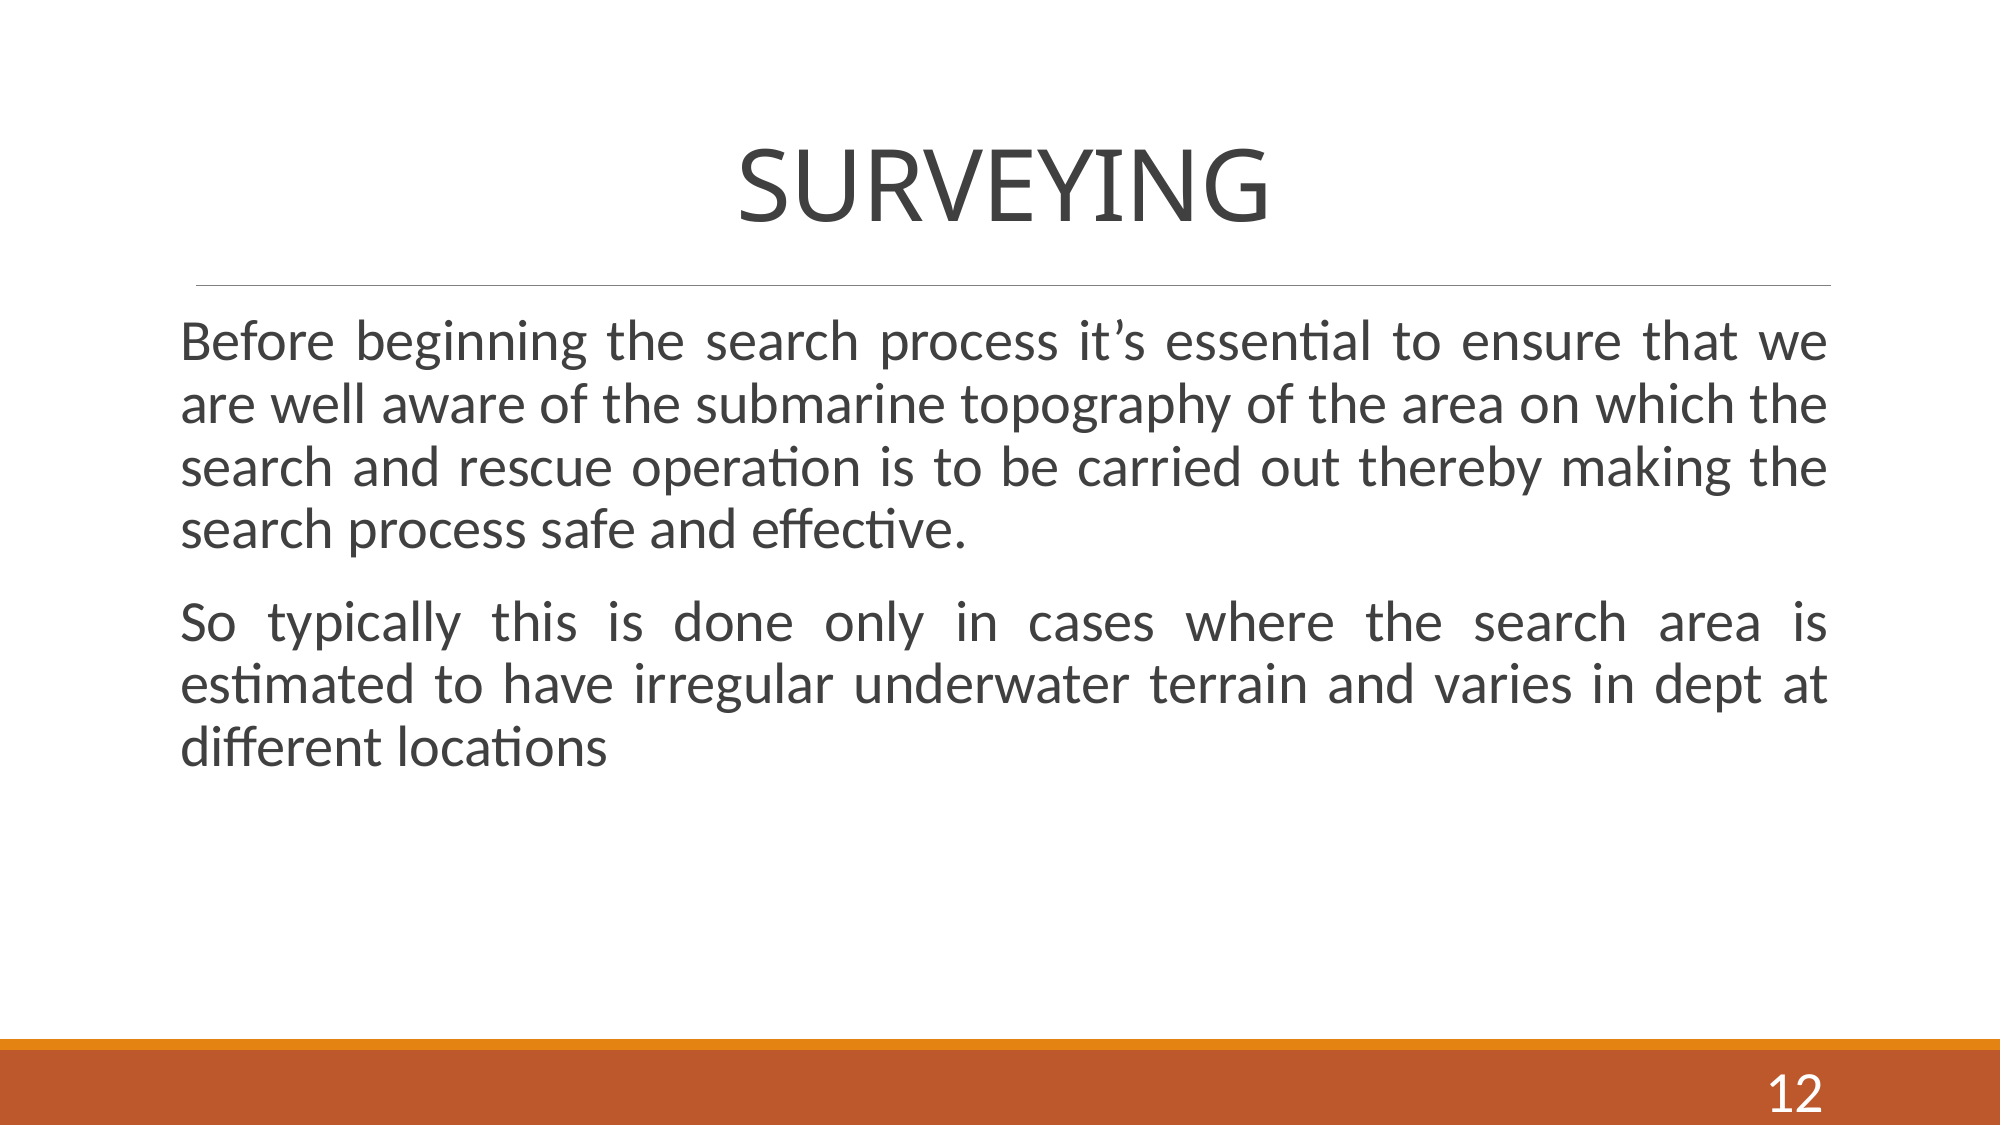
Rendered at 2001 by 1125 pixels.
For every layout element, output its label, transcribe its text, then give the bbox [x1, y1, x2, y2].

slide_number 12 [1624, 1059, 1840, 1120]
title SURVEYING [180, 11, 1830, 250]
list Before beginning the search process it’s essential to ensure that we are well aware of the submarine topography of the area on which the search and rescue operation is to be carried out thereby making the search process safe and effective. So typically this is done only in cases where the search area is estimated to have irregular underwater terrain and varies in dept at different locations [180, 302, 1830, 963]
